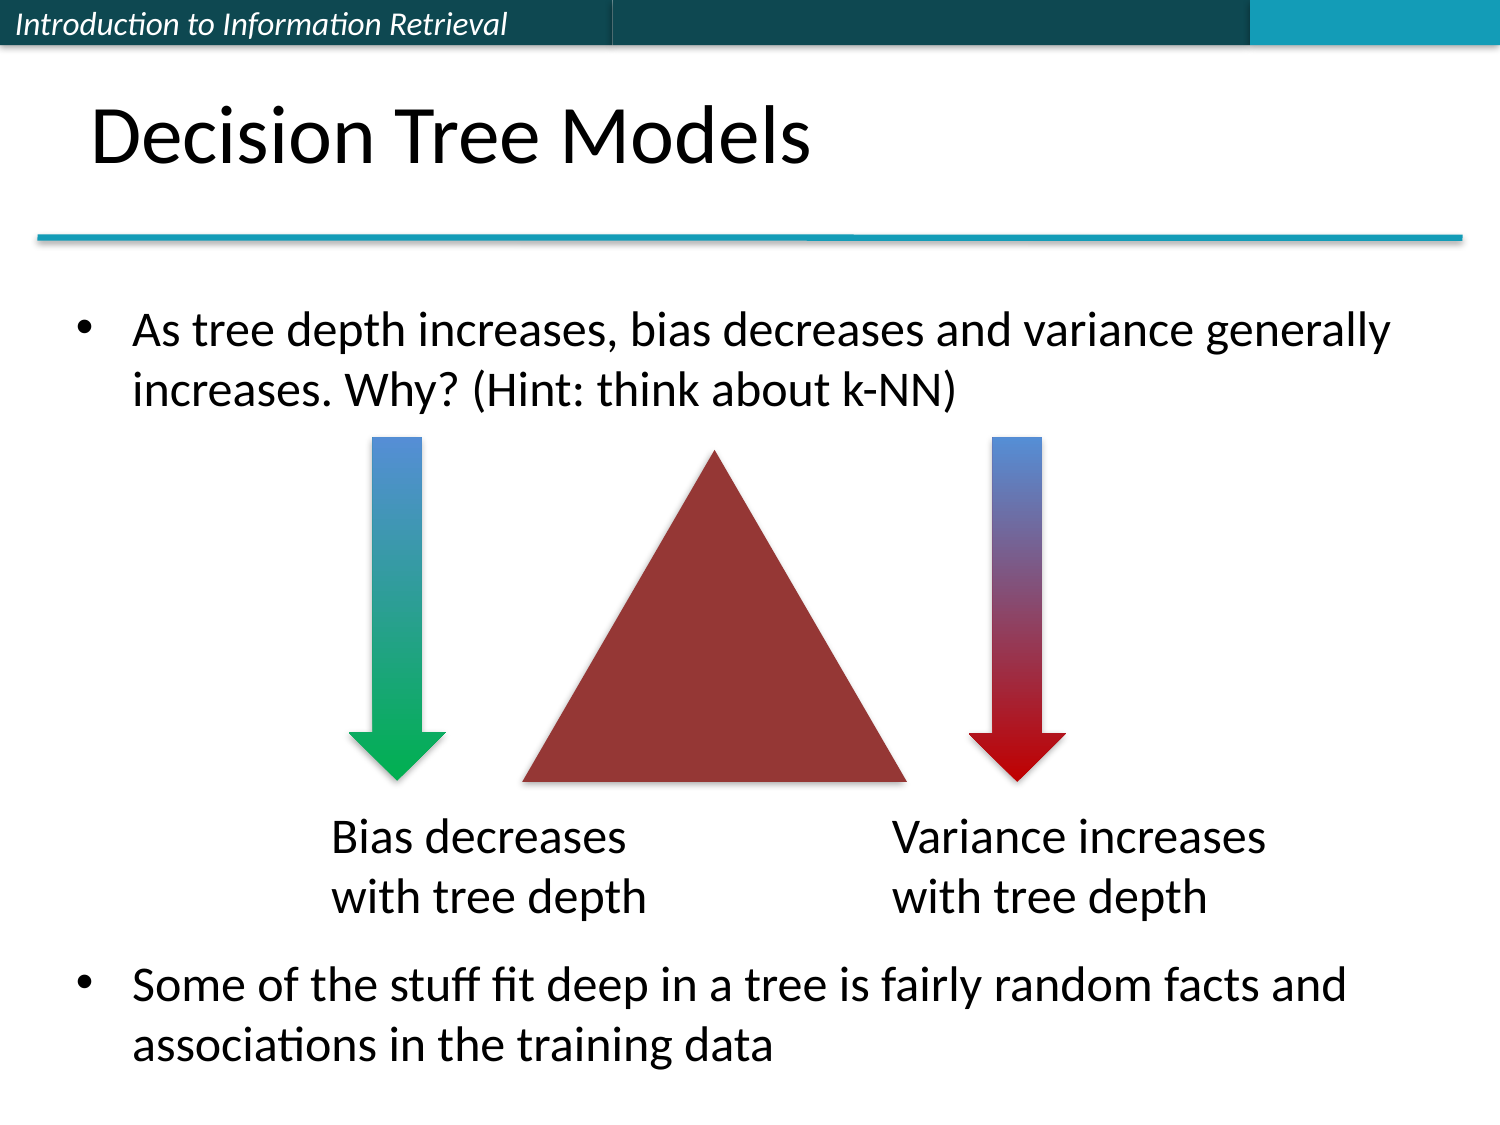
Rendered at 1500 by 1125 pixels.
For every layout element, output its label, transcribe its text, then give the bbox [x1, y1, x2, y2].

text_box Bias decreases with tree depth [316, 796, 663, 932]
text_box Variance increases with tree depth [877, 796, 1282, 932]
text_box [521, 449, 908, 783]
text_box [967, 436, 1067, 783]
text_box [347, 436, 447, 782]
text_box As tree depth increases, bias decreases and variance generally increases. Why? (Hint: think about k-NN) Some of the stuff fit deep in a tree is fairly random facts and associations in the training data [61, 288, 1425, 1079]
title Decision Tree Models [75, 0, 1425, 188]
